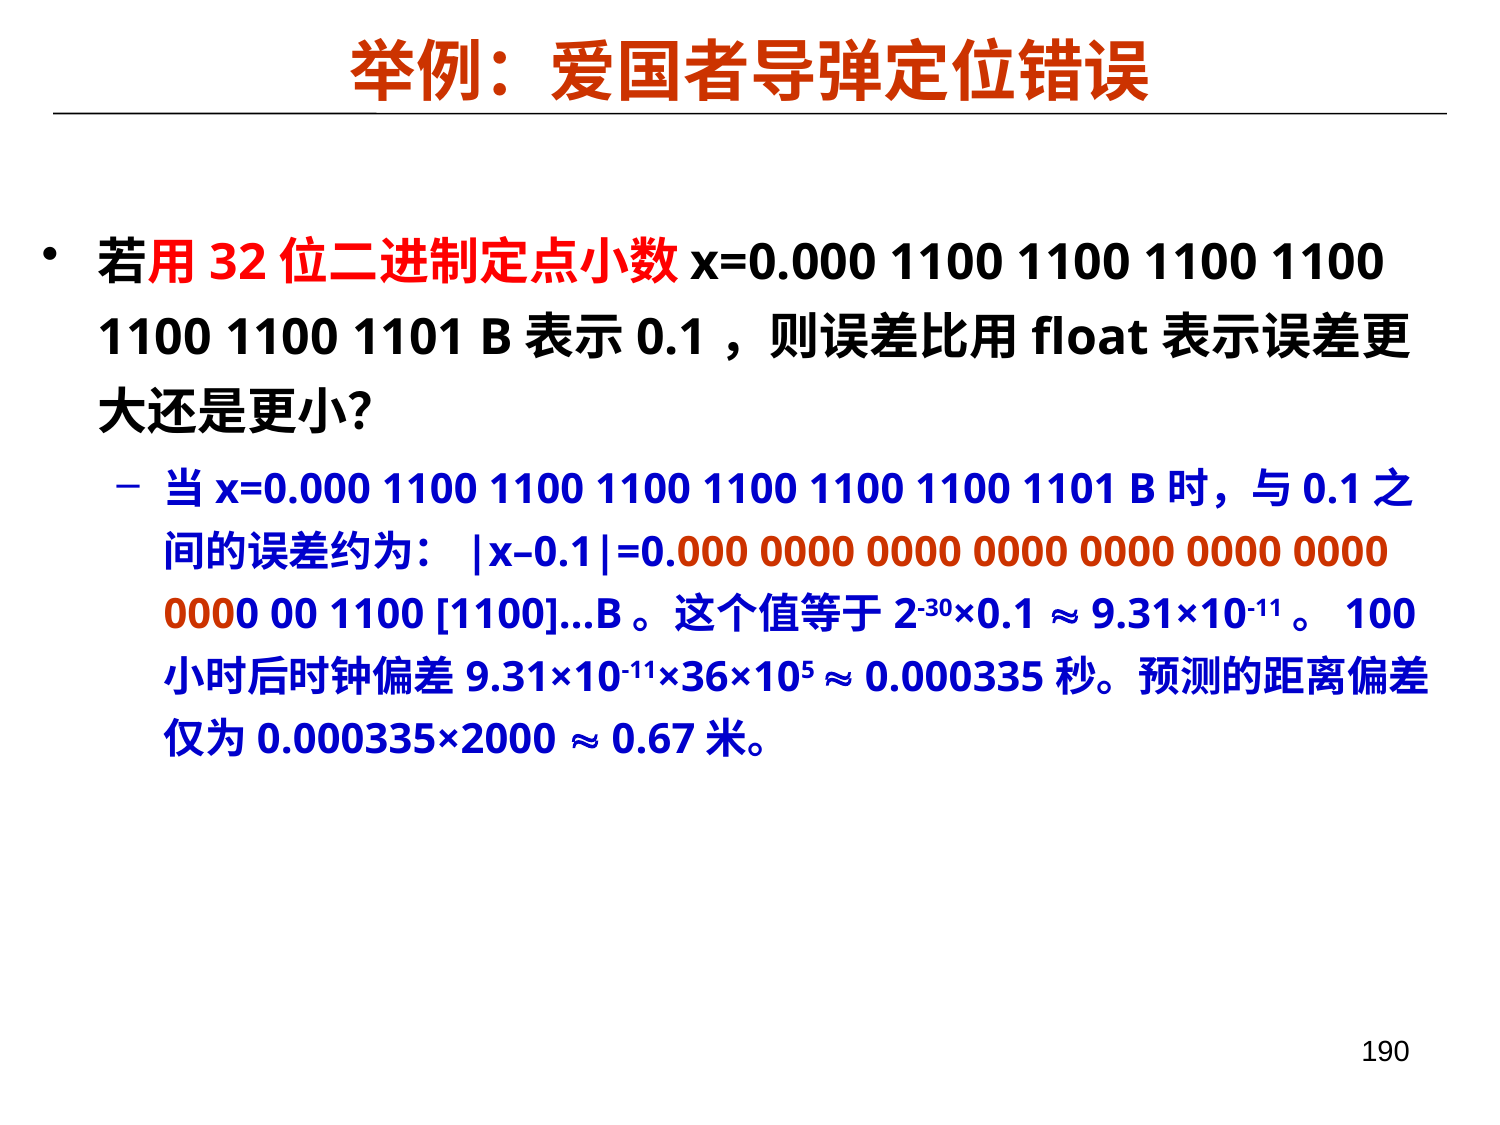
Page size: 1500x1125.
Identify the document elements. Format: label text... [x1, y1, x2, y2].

list 若用32位二进制定点小数x=0.000 1100 1100 1100 1100 1100 1100 1101 B表示0.1，则误差比用float表示误差更大还是更小？ 当x=0.000 1100 1100 1100 1100 1100 1100 1101 B时，与0.1之间的误差约为：|x–0.1|=0.000 0000 0000 0000 0000 0000 0000 0000 00 1100 [1100]…B。这个值等于2-30×0.1  9.31×10-11。100小时后时钟偏差9.31×10-11×36×105  0.000335秒。预测的距离偏差仅为0.000335×2000  0.67米。 [26, 134, 1459, 1087]
slide_number 190 [1074, 1024, 1426, 1103]
title 举例：爱国者导弹定位错误 [75, 22, 1425, 116]
